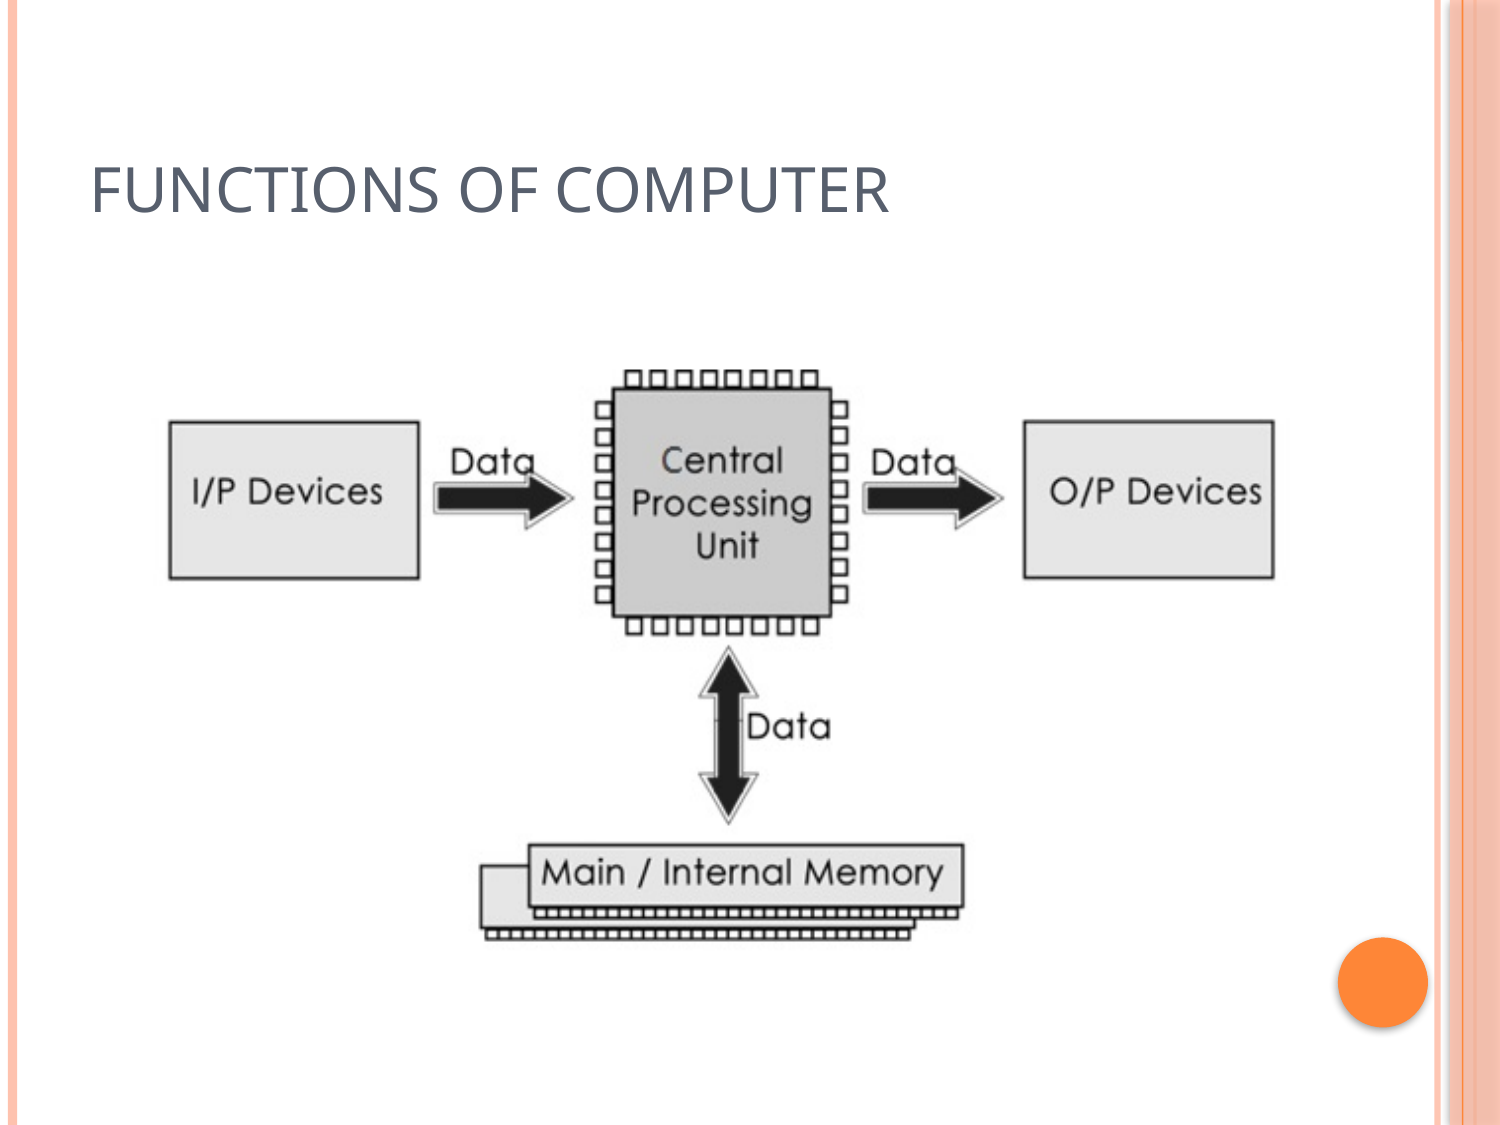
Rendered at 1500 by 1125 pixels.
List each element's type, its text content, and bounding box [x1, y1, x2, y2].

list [136, 336, 1318, 976]
title Functions of computer [75, 45, 1300, 233]
